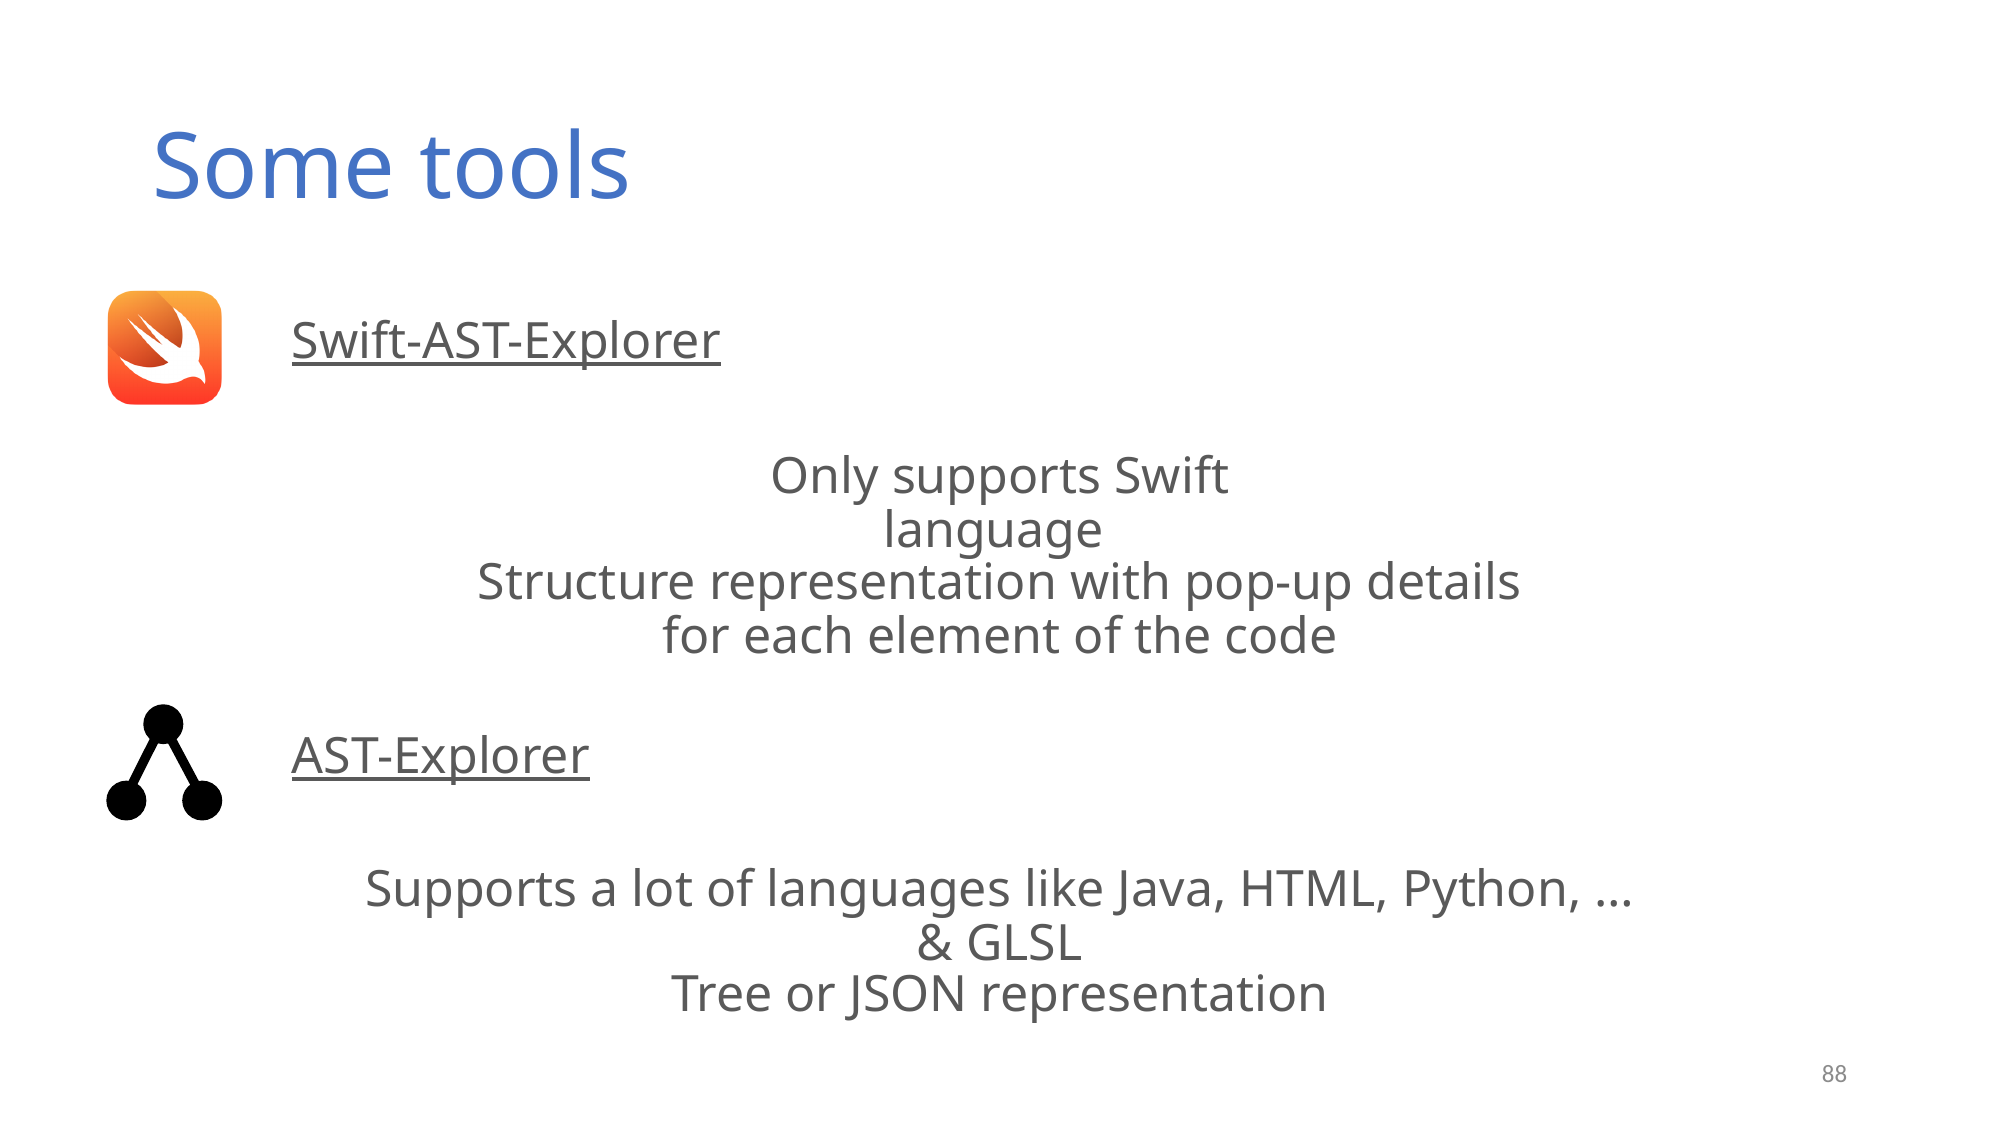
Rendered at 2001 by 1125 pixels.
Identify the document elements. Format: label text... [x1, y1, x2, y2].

text_box Structure representation with pop-up details for each element of the code [451, 548, 1549, 683]
text_box Only supports Swift language [684, 443, 1316, 523]
text_box Tree or JSON representation [451, 960, 1549, 1050]
text_box Swift-AST-Explorer [276, 307, 851, 388]
text_box AST-Explorer [276, 722, 851, 803]
picture [107, 290, 222, 405]
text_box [107, 705, 222, 820]
slide_number 88 [1412, 1042, 1863, 1103]
text_box Supports a lot of languages like Java, HTML, Python, … & GLSL [339, 856, 1661, 968]
title Some tools [137, 59, 1863, 278]
